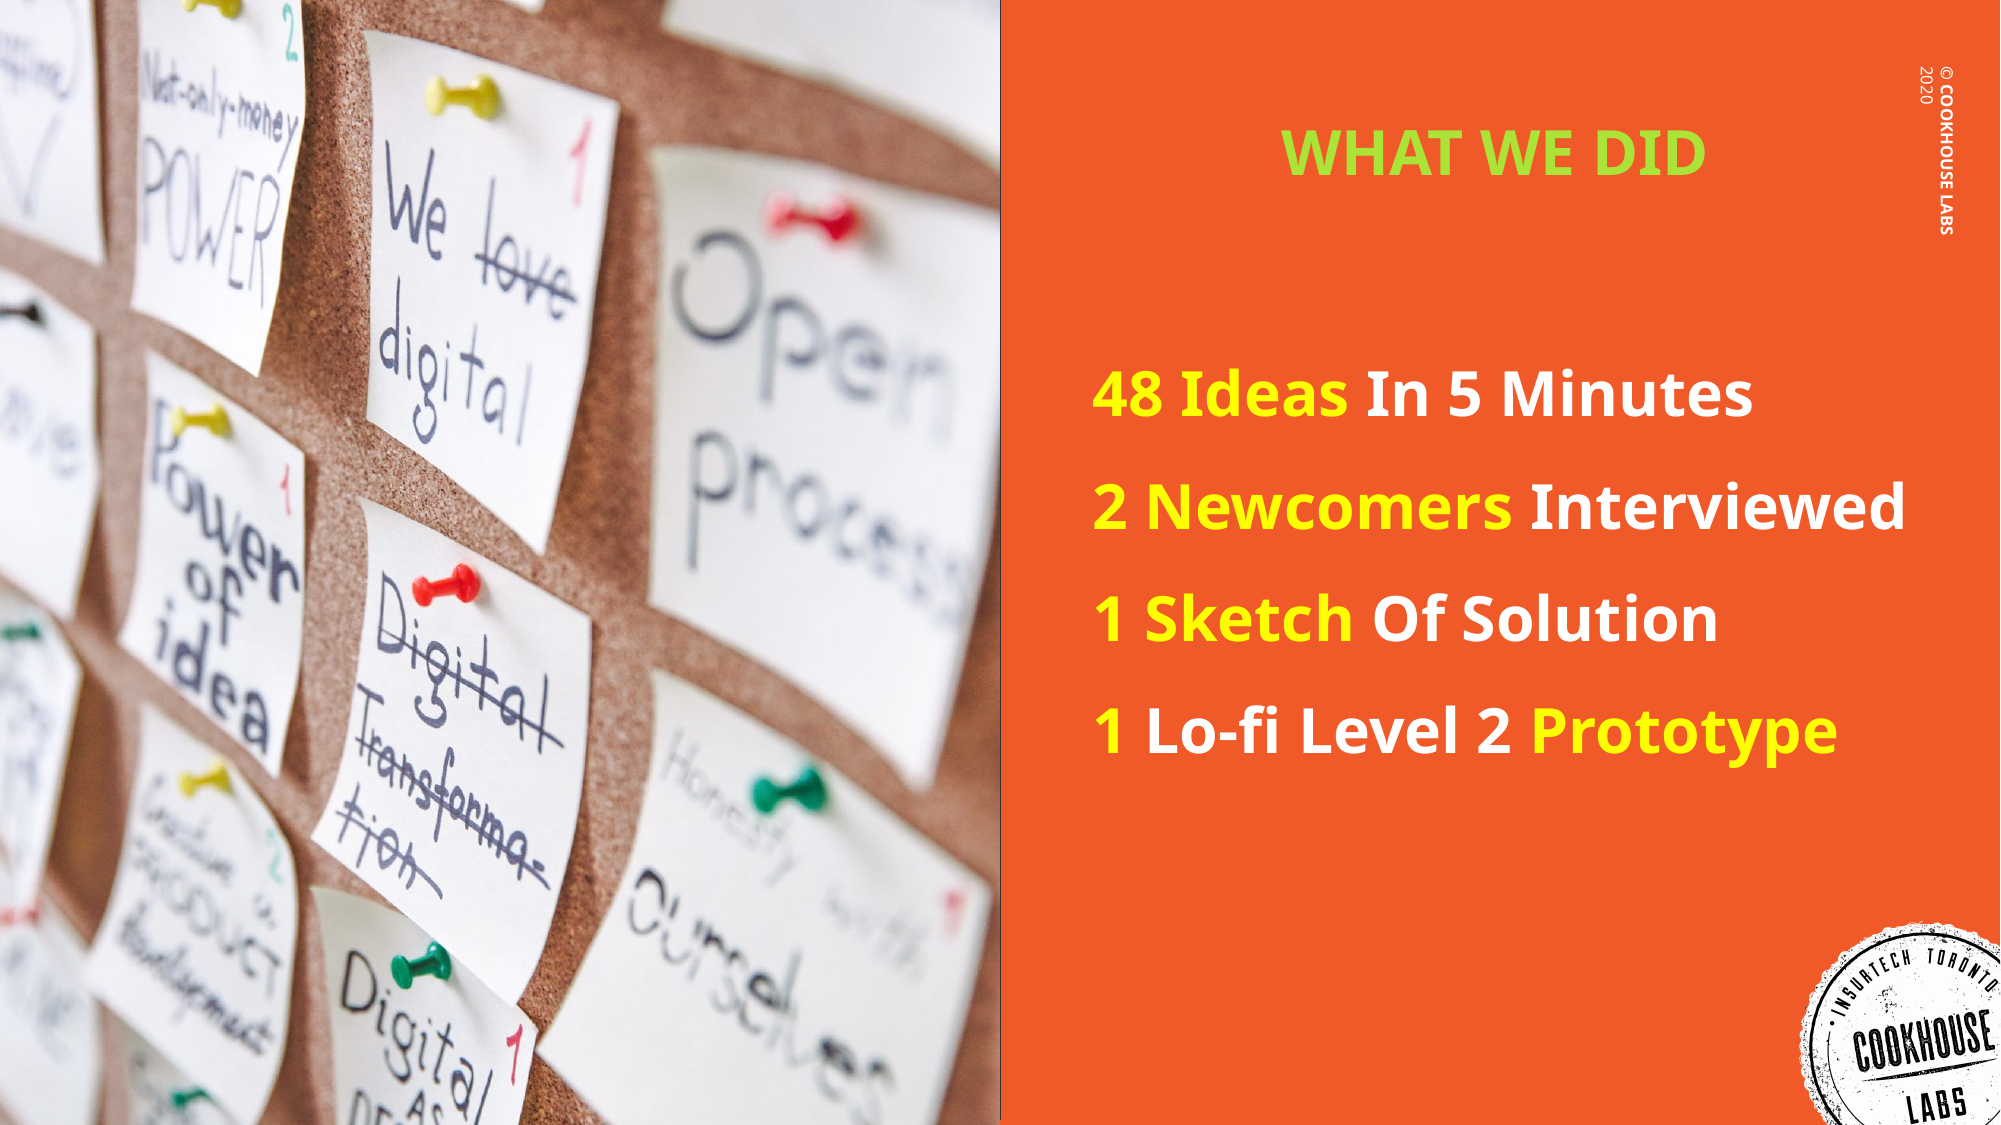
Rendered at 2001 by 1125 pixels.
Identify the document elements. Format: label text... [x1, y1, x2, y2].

text_box WHAT WE DID [1049, 131, 1956, 179]
text_box 48 Ideas In 5 Minutes 2 Newcomers Interviewed 1 Sketch Of Solution 1 Lo-fi Level 2 Prototype [1077, 309, 1928, 755]
picture [1798, 921, 2001, 1125]
picture [0, 0, 1001, 1125]
